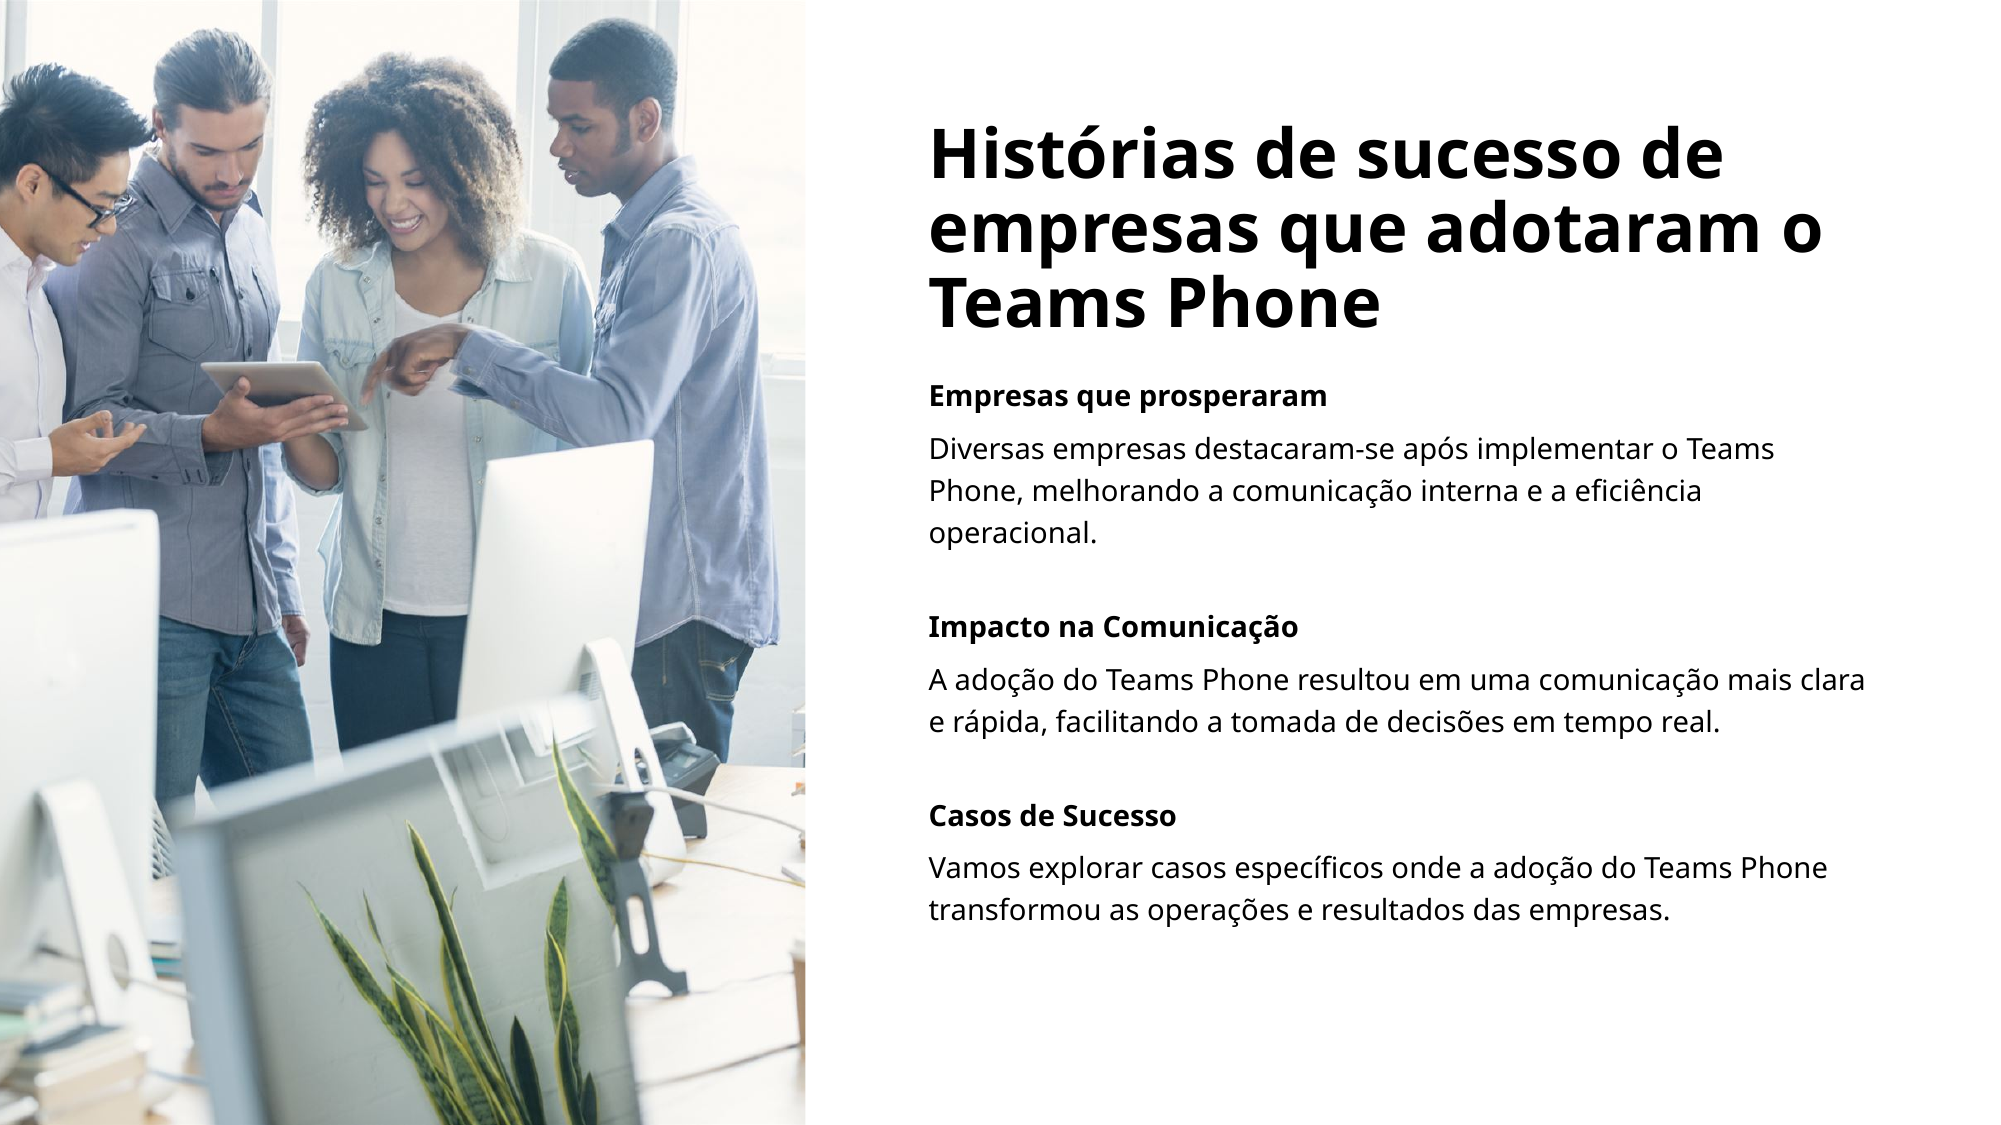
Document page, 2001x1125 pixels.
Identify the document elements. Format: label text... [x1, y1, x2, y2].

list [0, 0, 806, 1125]
title Histórias de sucesso de empresas que adotaram o Teams Phone [913, 98, 1884, 350]
text_box [806, 0, 2000, 1125]
list Empresas que prosperaram Diversas empresas destacaram-se após implementar o Teams Phone, melhorando a comunicação interna e a eficiência operacional. Impacto na Comunicação A adoção do Teams Phone resultou em uma comunicação mais clara e rápida, facilitando a tomada de decisões em tempo real. Casos de Sucesso Vamos explorar casos específicos onde a adoção do Teams Phone transformou as operações e resultados das empresas. [913, 363, 1884, 1035]
